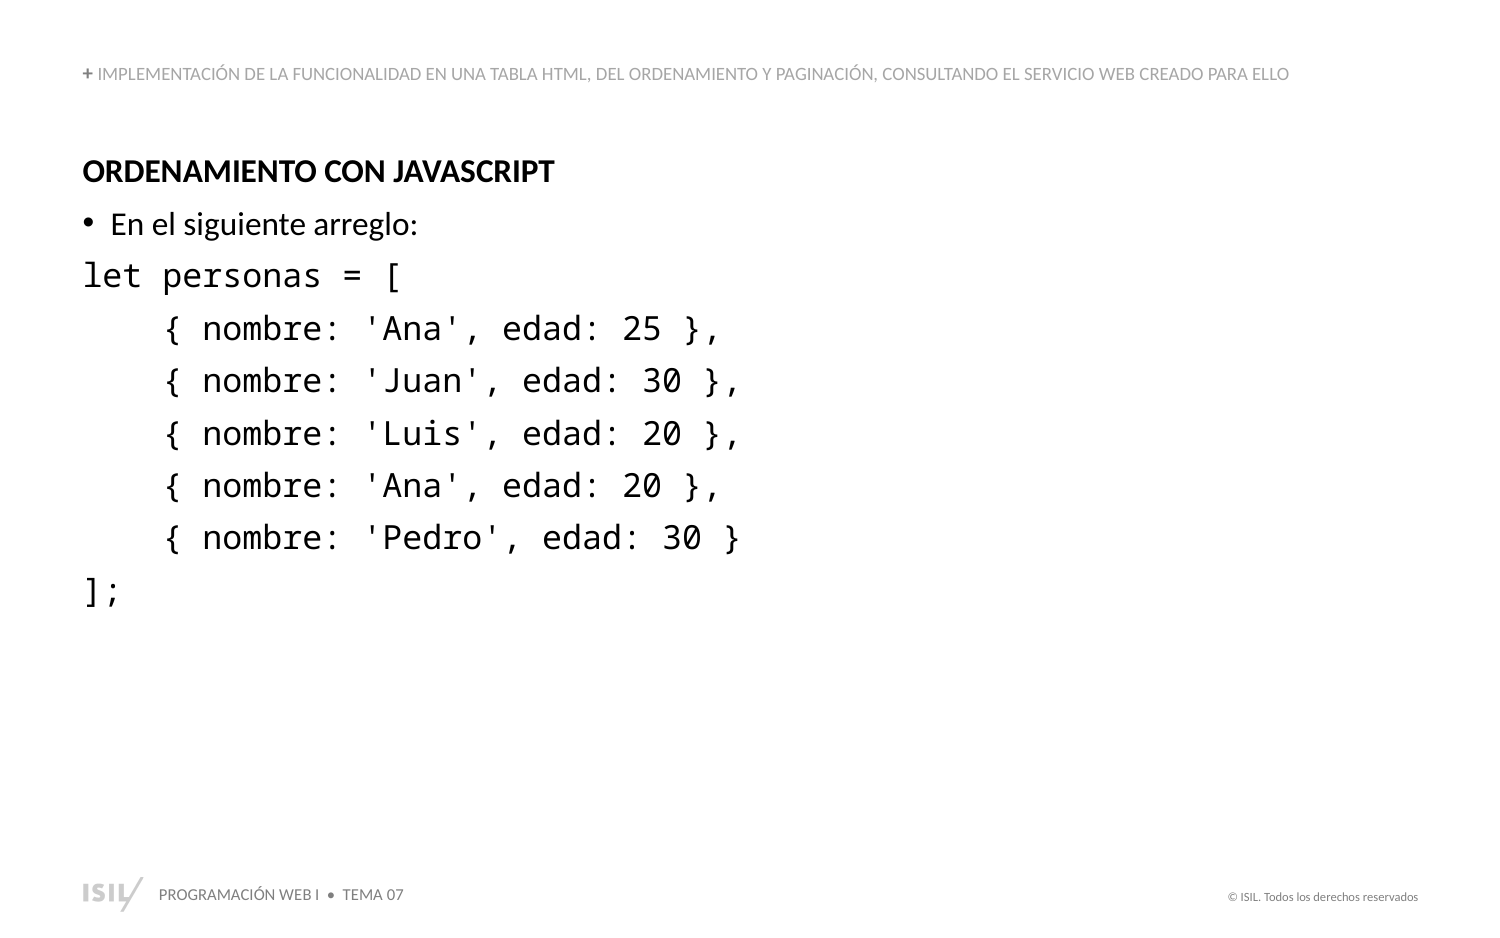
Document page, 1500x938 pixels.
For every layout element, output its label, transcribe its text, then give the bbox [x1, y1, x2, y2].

text_box ORDENAMIENTO CON JAVASCRIPT En el siguiente arreglo: let personas = [ { nombre: 'Ana', edad: 25 }, { nombre: 'Juan', edad: 30 }, { nombre: 'Luis', edad: 20 }, { nombre: 'Ana', edad: 20 }, { nombre: 'Pedro', edad: 30 } ]; [82, 149, 833, 610]
text_box + IMPLEMENTACIÓN DE LA FUNCIONALIDAD EN UNA TABLA HTML, DEL ORDENAMIENTO Y PAGINACIÓN, CONSULTANDO EL SERVICIO WEB CREADO PARA ELLO [82, 61, 1424, 85]
